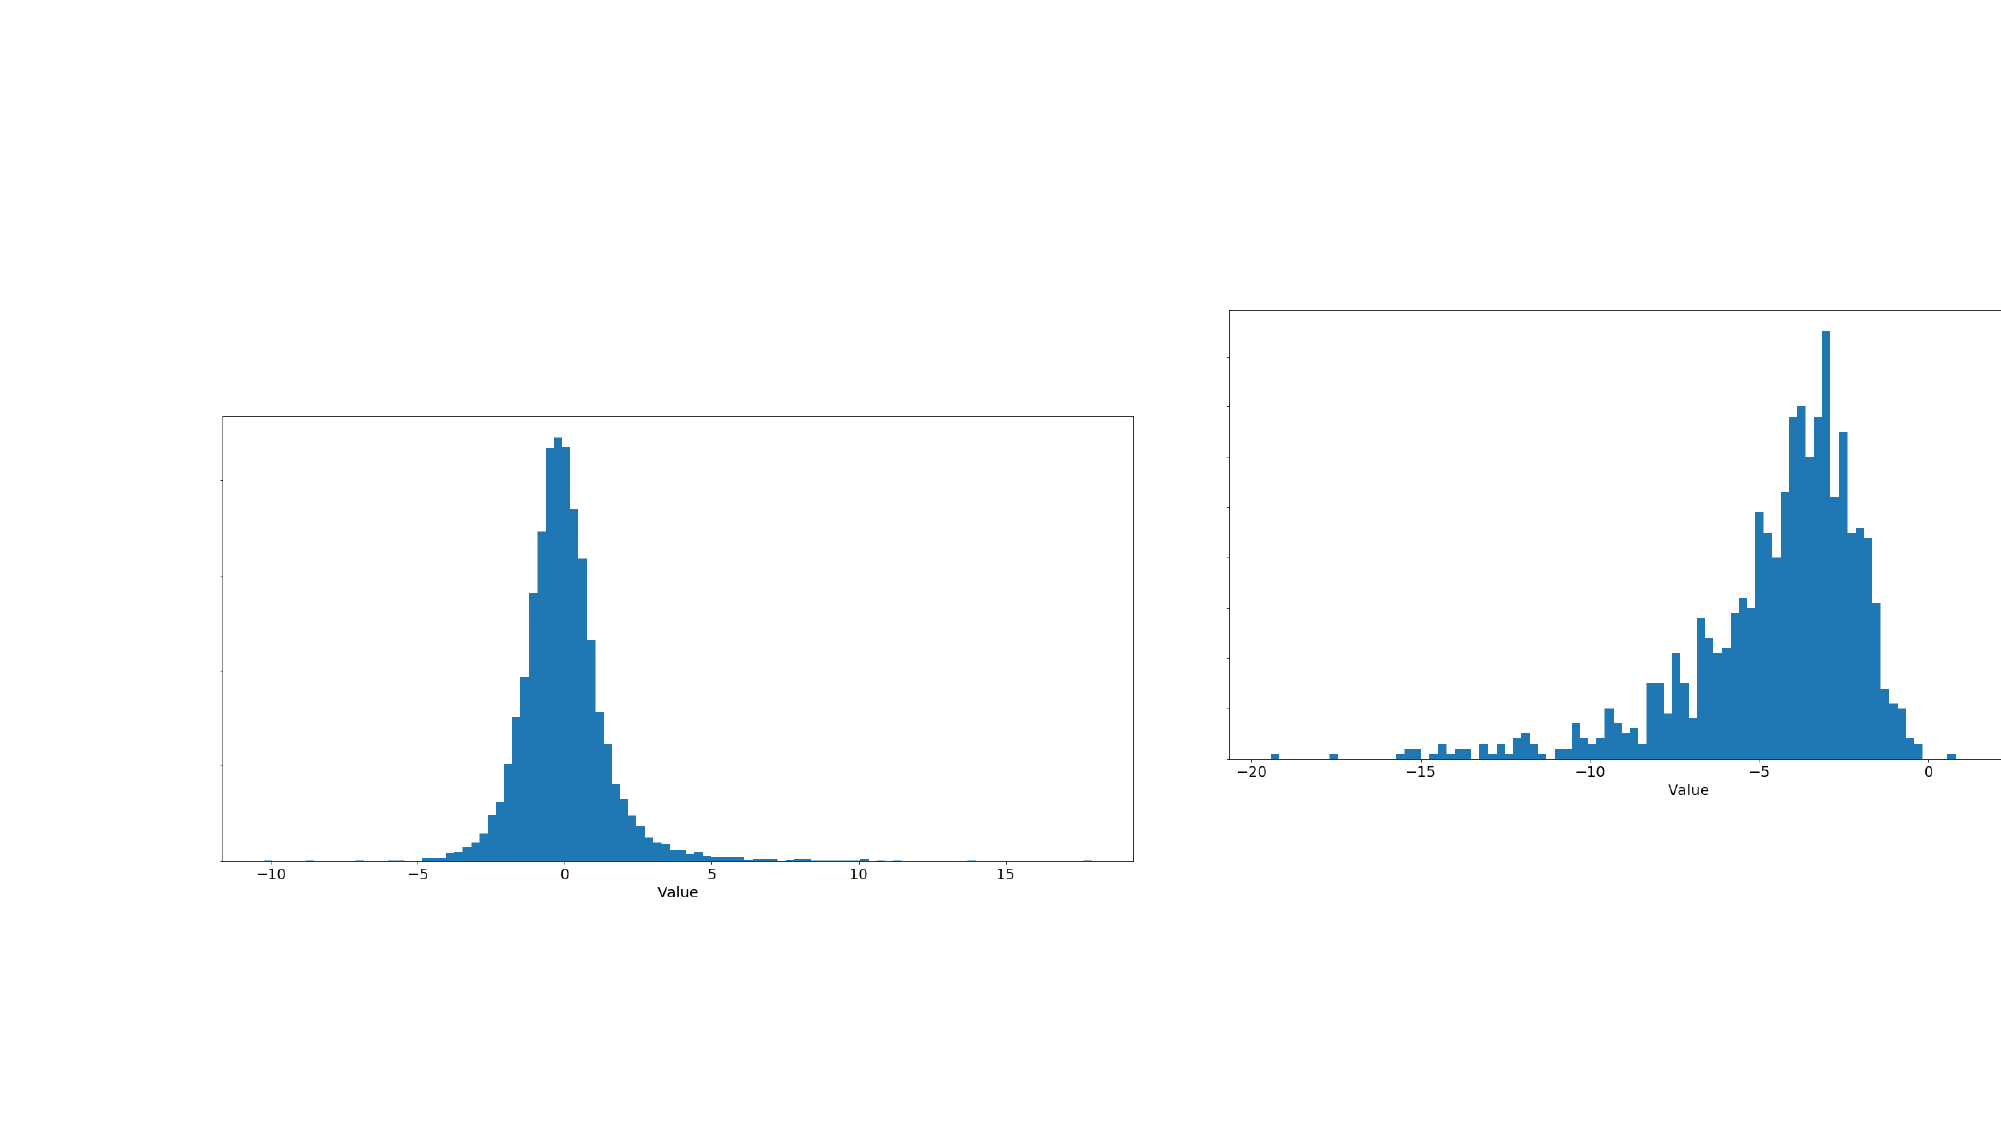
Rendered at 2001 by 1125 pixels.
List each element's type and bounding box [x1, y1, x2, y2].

picture [1226, 307, 2001, 803]
picture [219, 408, 1141, 905]
